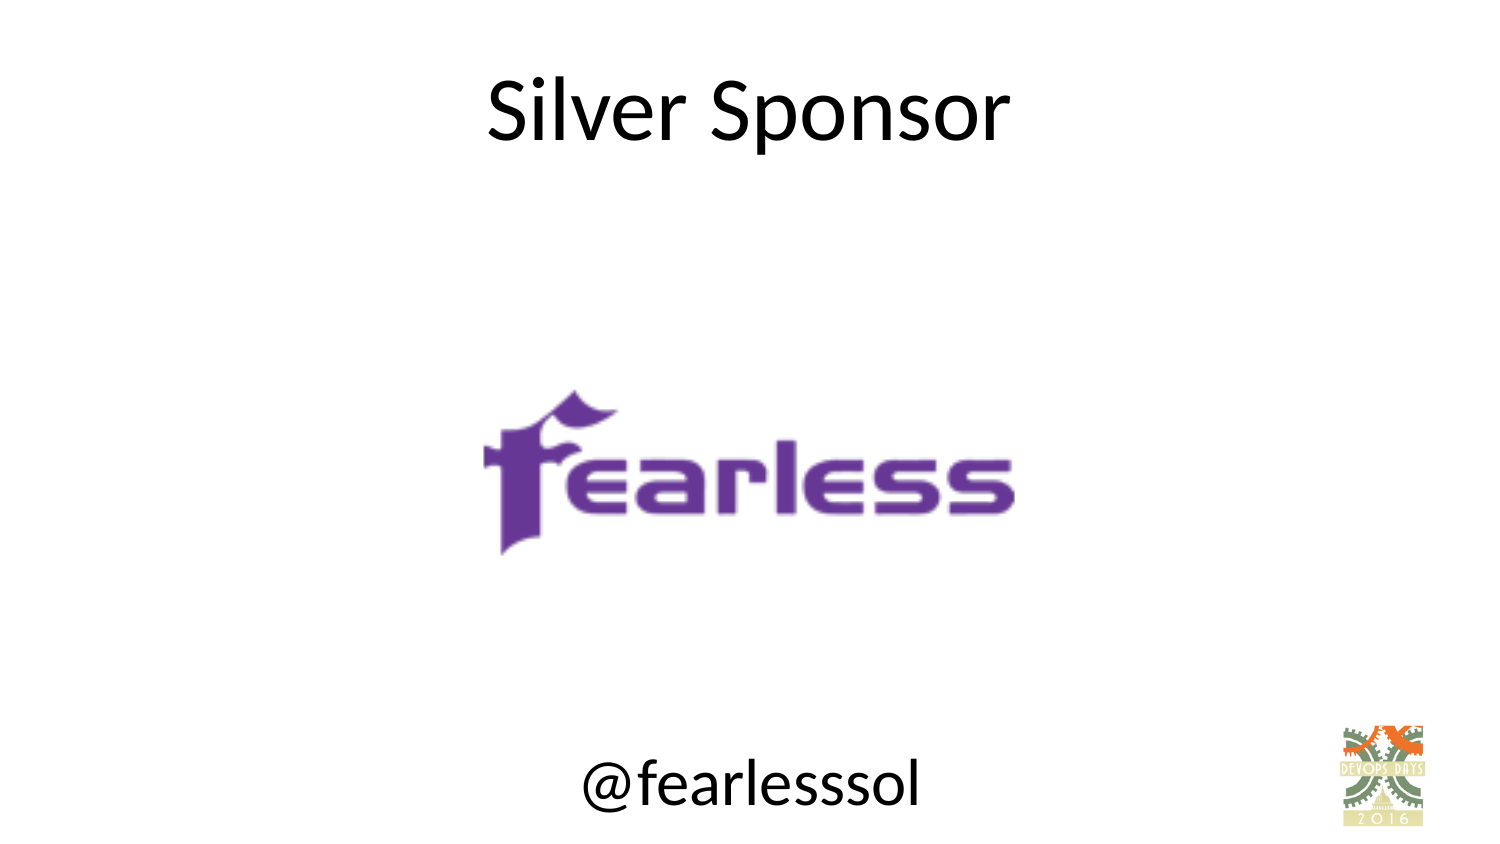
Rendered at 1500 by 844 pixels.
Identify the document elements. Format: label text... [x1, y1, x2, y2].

text_box @fearlesssol [494, 763, 1006, 827]
picture [1336, 716, 1430, 837]
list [74, 196, 1426, 754]
title Silver Sponsor [75, 33, 1425, 175]
